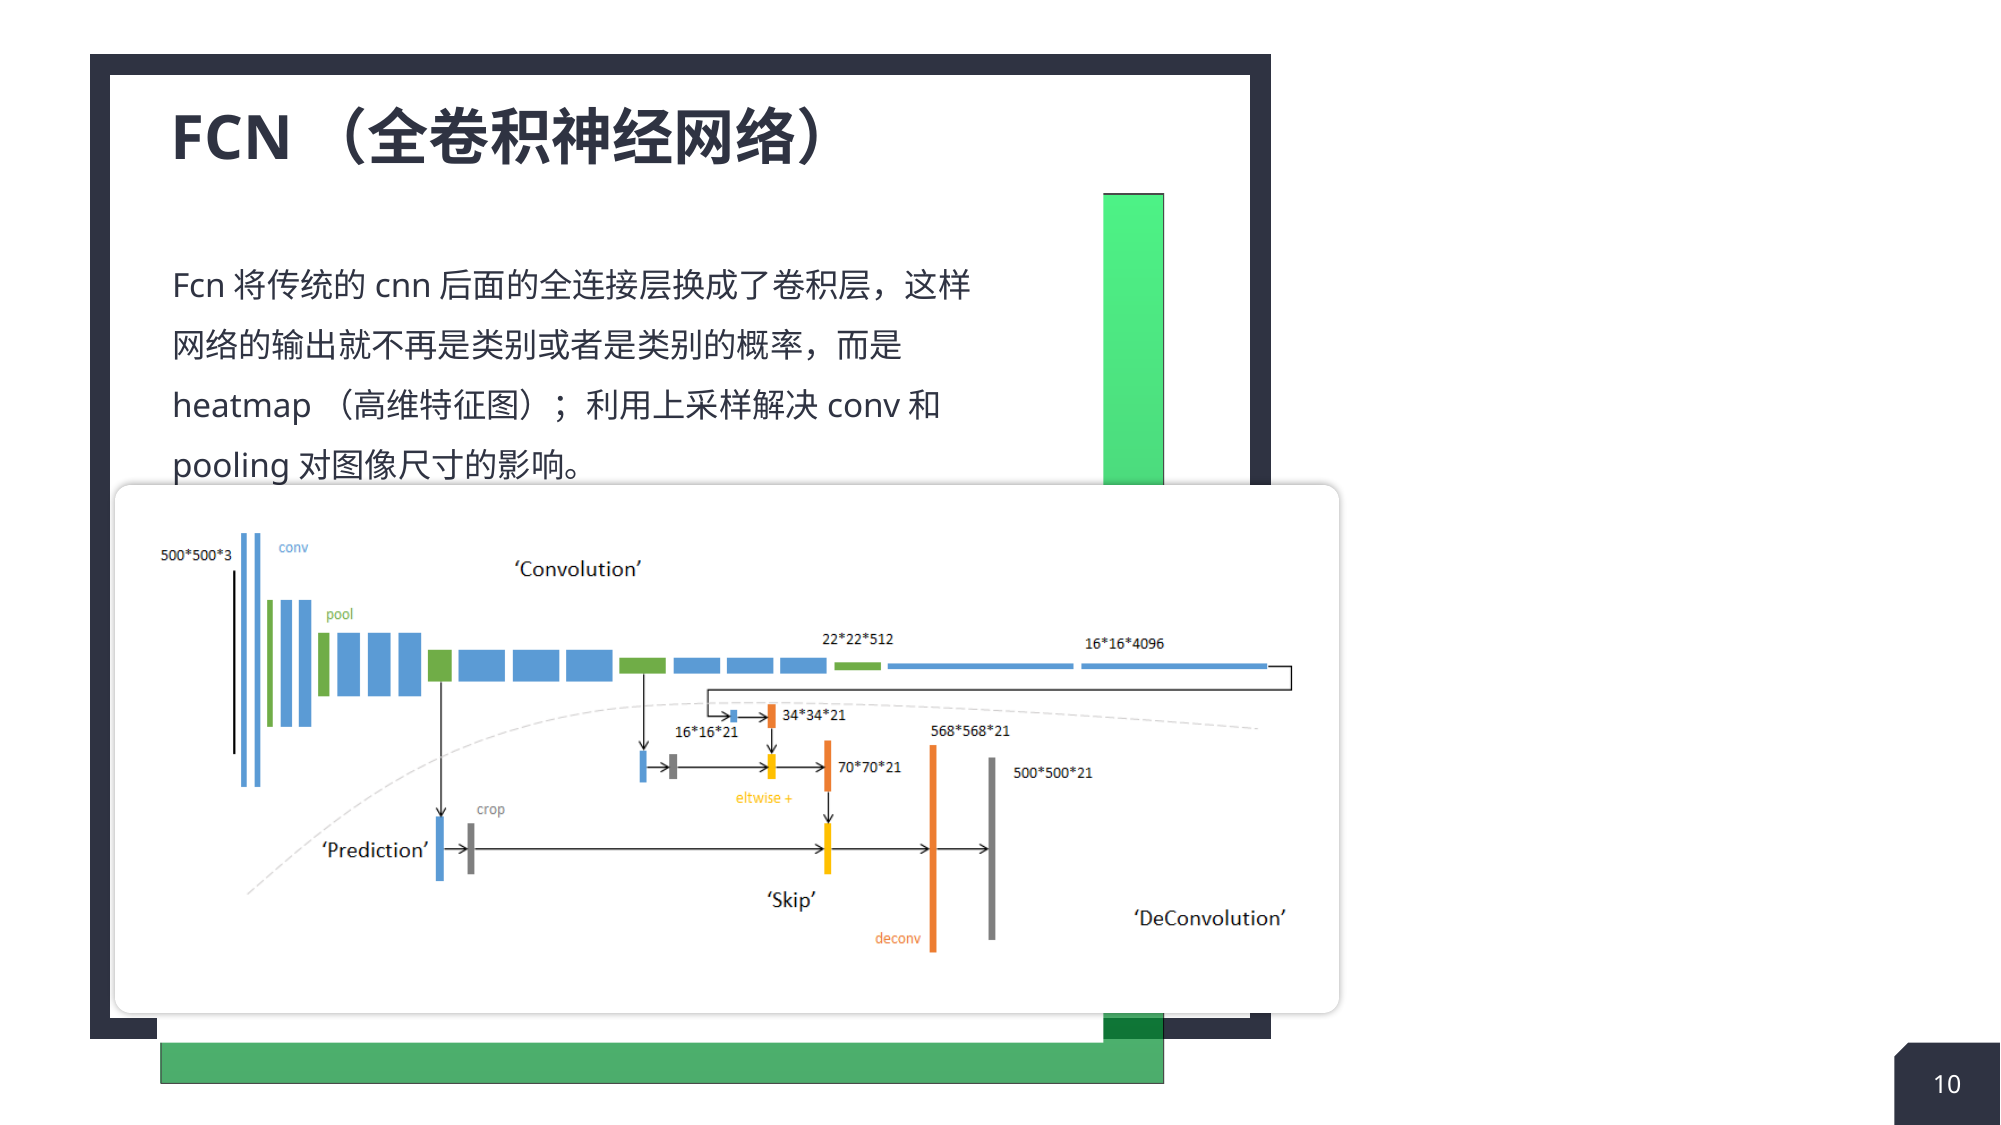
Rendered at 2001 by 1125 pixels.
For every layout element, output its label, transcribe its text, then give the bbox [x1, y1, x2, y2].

slide_number 10 [1894, 1052, 2000, 1119]
list Fcn将传统的cnn后面的全连接层换成了卷积层，这样网络的输出就不再是类别或者是类别的概率，而是heatmap（高维特征图）；利用上采样解决conv和pooling对图像尺寸的影响。 [157, 236, 1000, 479]
title FCN（全卷积神经网络） [131, 83, 897, 180]
picture [146, 515, 1308, 982]
